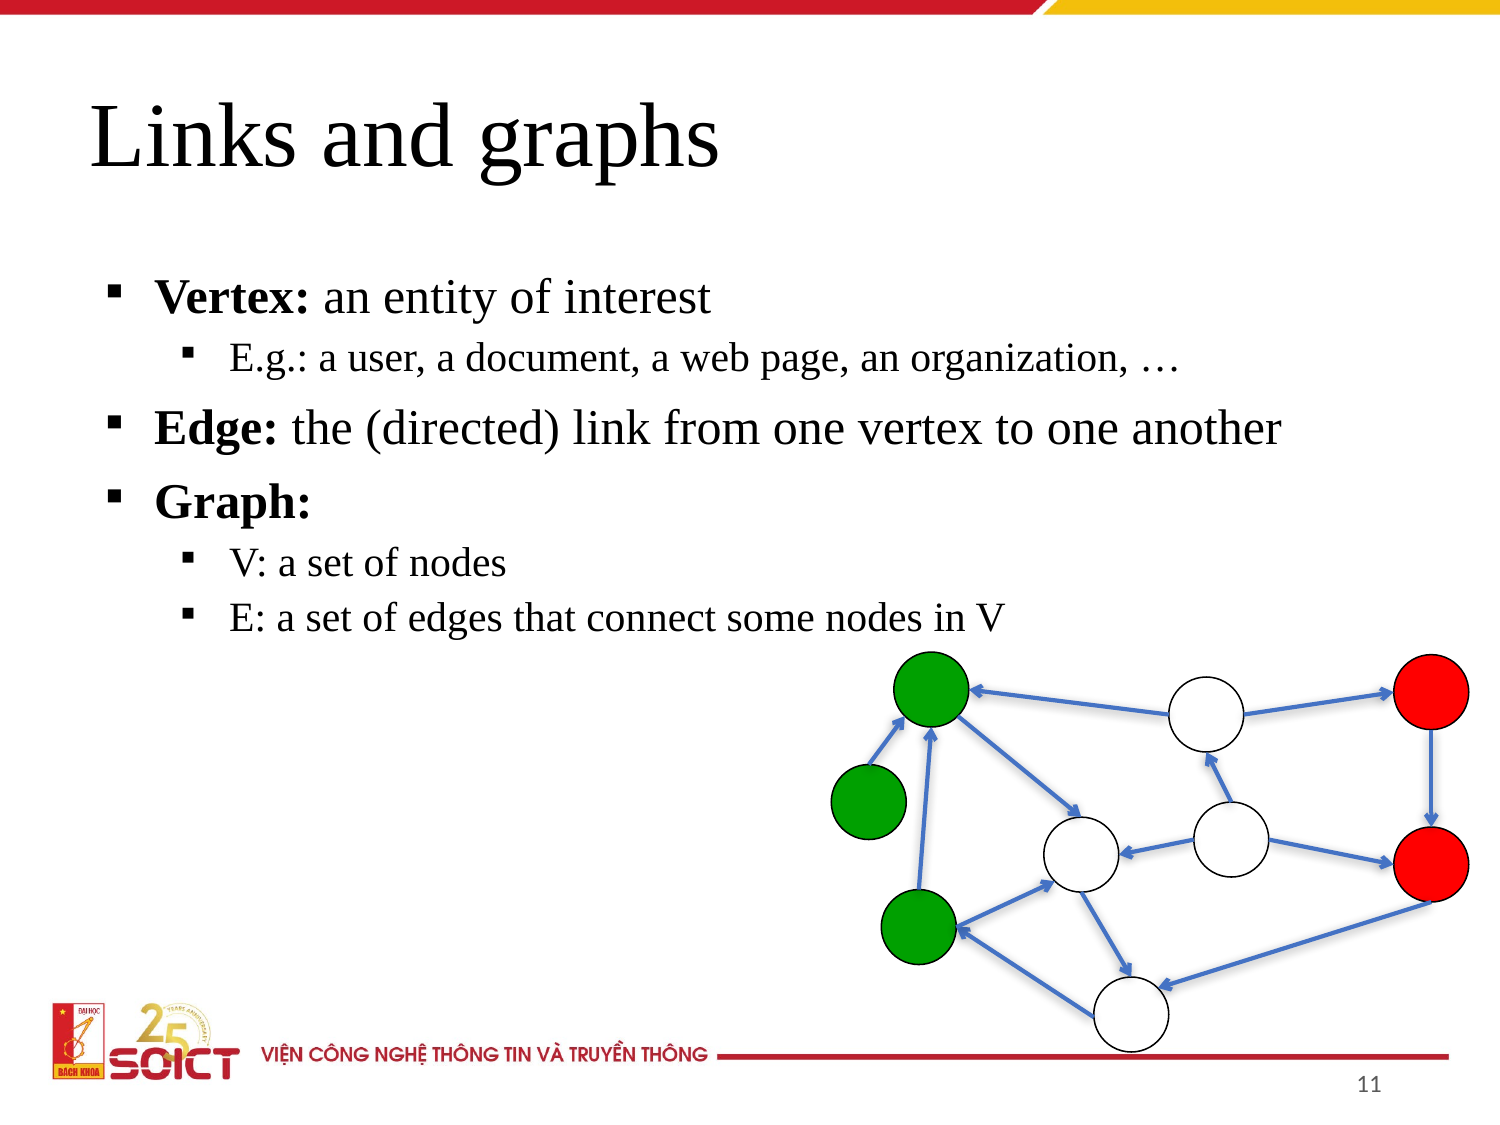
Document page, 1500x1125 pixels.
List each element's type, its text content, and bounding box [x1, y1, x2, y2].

picture [0, 0, 1500, 1125]
title Links and graphs [74, 44, 1425, 233]
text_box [831, 652, 1469, 1053]
slide_number 11 [1209, 1053, 1397, 1112]
